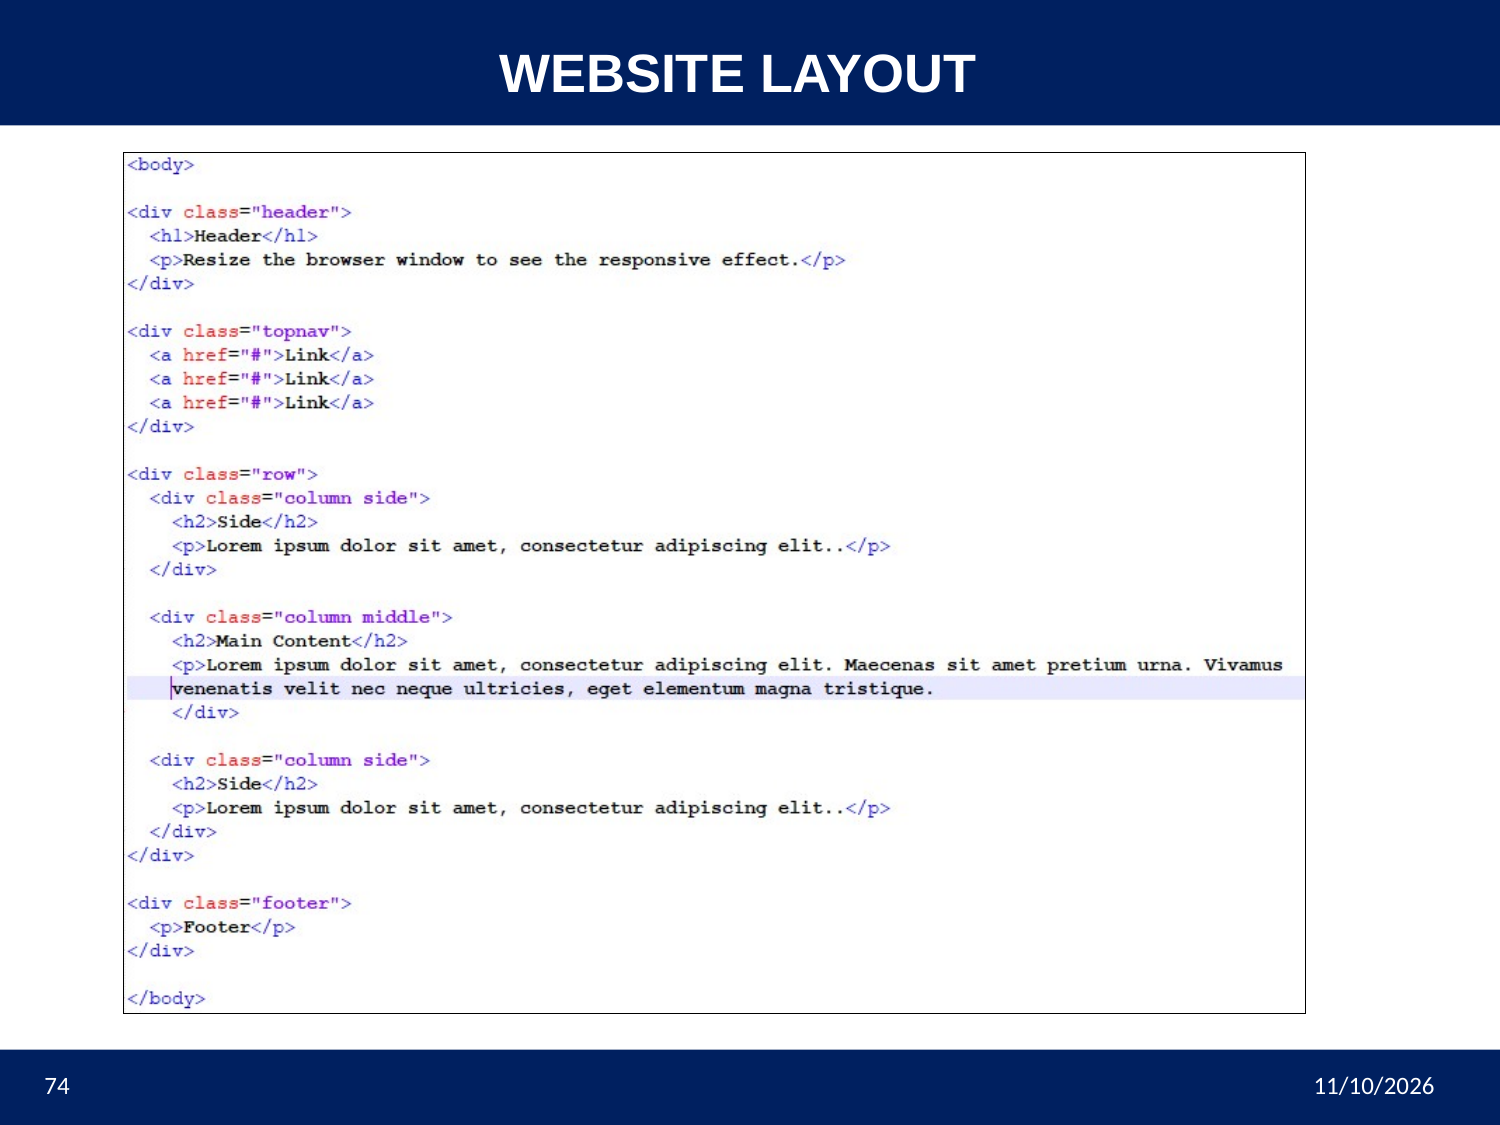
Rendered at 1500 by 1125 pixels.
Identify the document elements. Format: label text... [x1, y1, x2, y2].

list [123, 151, 1306, 1014]
title WEBSITE LAYOUT [29, 31, 1447, 111]
slide_number 74 [29, 1054, 380, 1115]
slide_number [1100, 1054, 1451, 1115]
